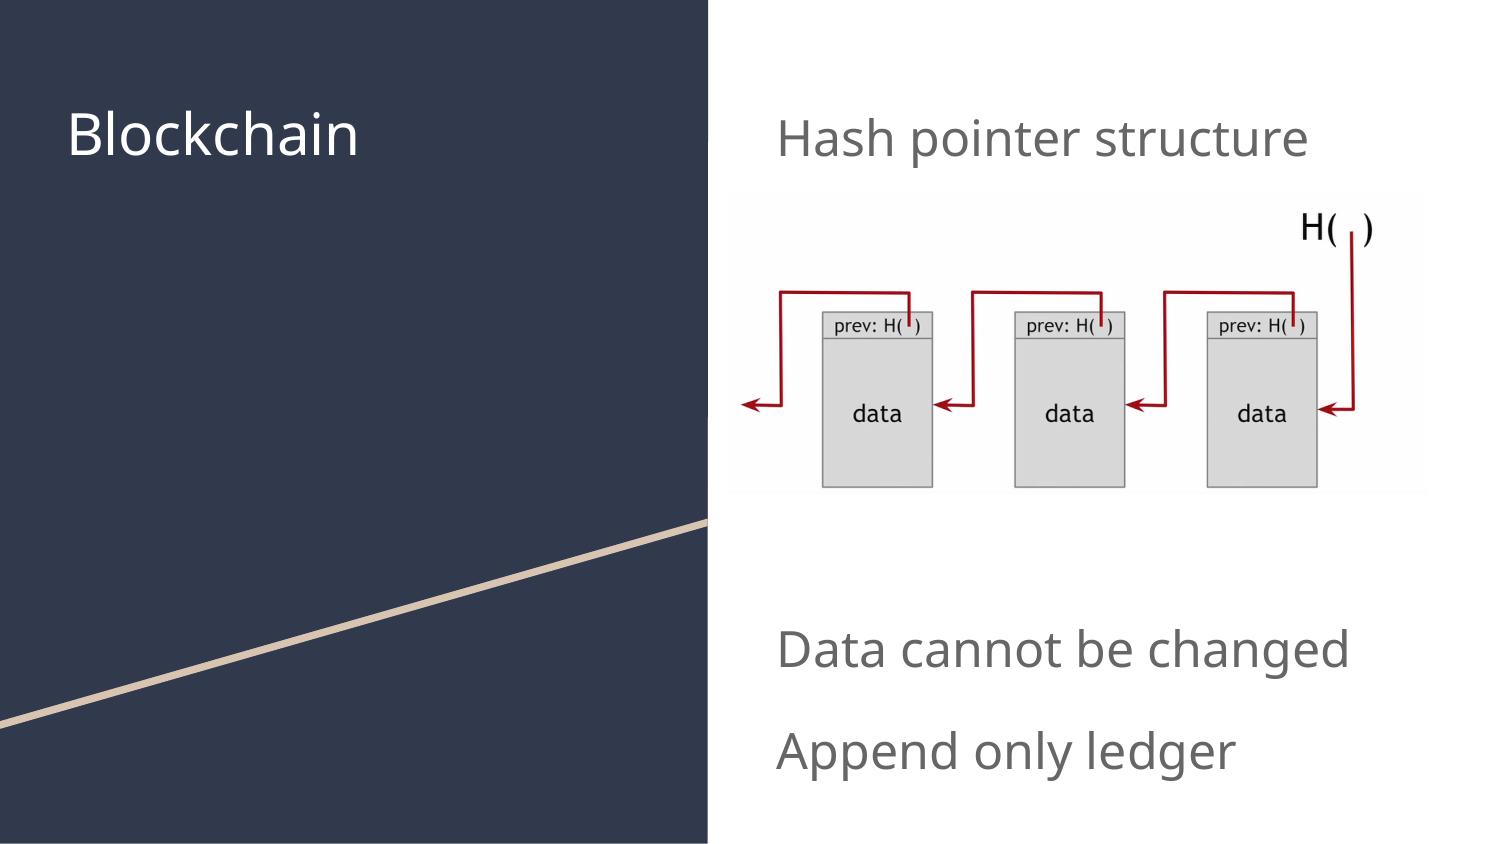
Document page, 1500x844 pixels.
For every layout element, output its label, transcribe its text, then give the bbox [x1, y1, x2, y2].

title Blockchain [51, 82, 660, 494]
list Hash pointer structure Data cannot be changed Append only ledger [761, 82, 1446, 755]
picture [728, 193, 1430, 494]
